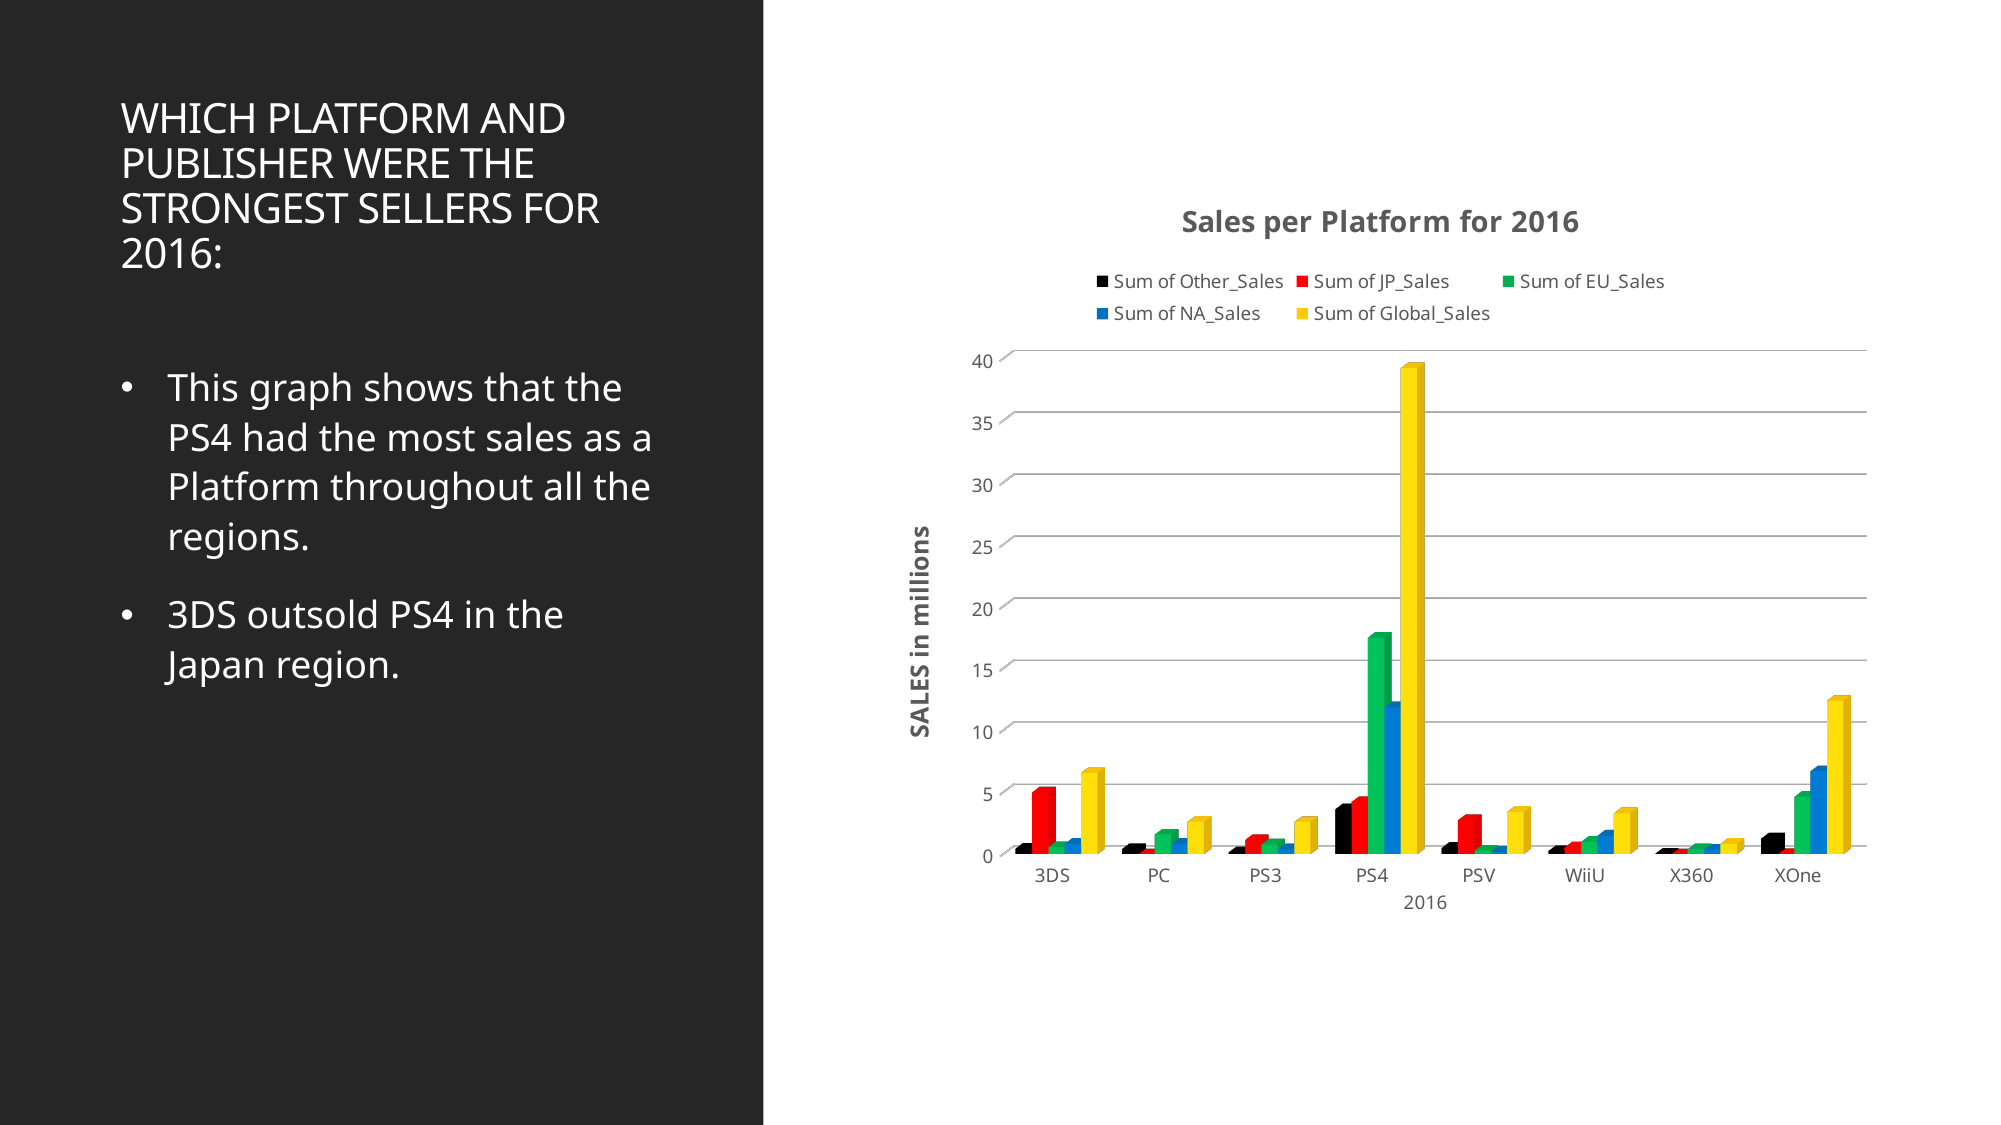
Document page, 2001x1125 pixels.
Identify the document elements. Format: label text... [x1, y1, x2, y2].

chart [867, 169, 1895, 932]
title WHICH PLATFORM AND PUBLISHER WERE THE STRONGEST SELLERS FOR 2016: [105, 31, 699, 286]
list This graph shows that the PS4 had the most sales as a Platform throughout all the regions. 3DS outsold PS4 in the Japan region. [105, 352, 683, 1002]
